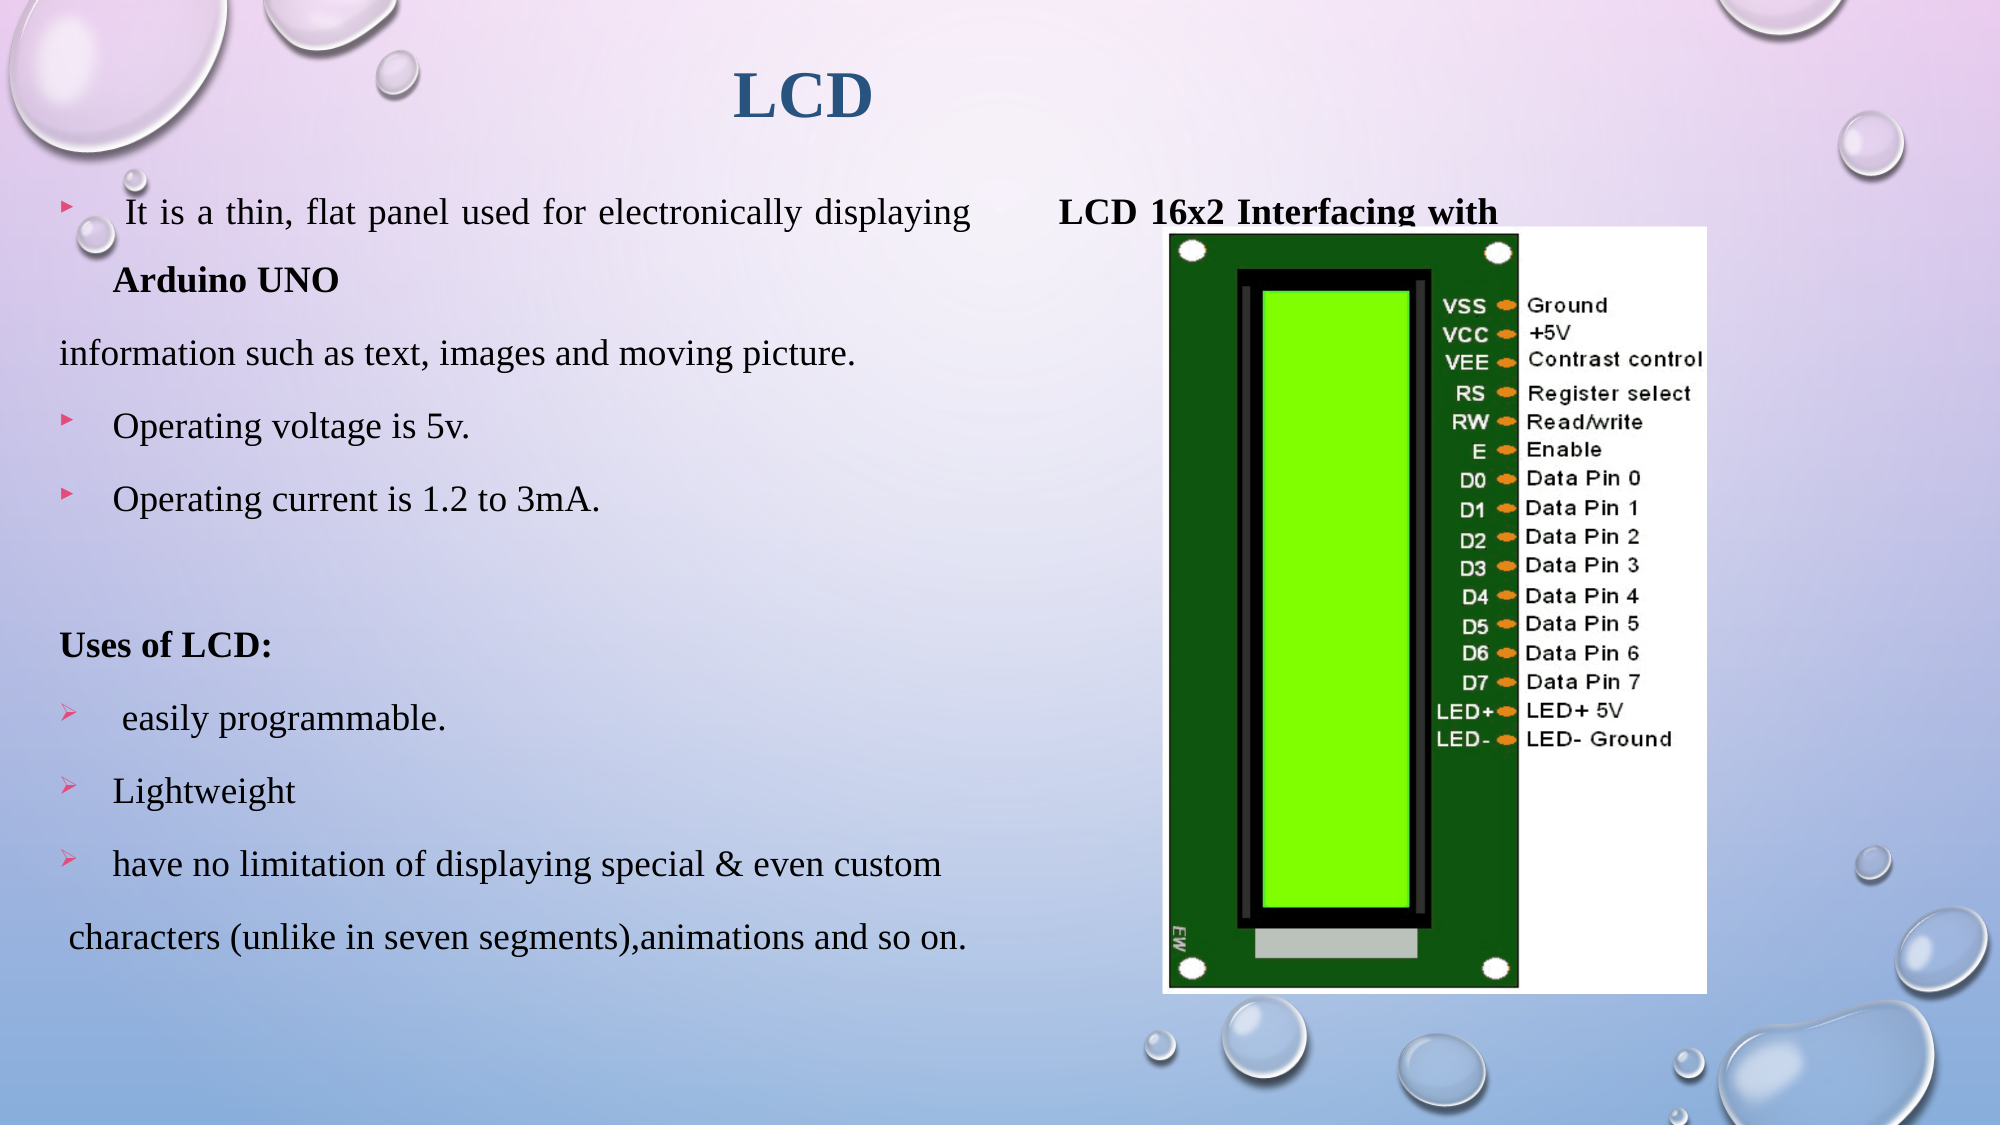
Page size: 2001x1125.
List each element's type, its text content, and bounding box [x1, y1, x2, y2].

text_box LCD [718, 43, 2000, 97]
text_box It is a thin, flat panel used for electronically displaying LCD 16x2 Interfacing with Arduino UNO information such as text, images and moving picture. Operating voltage is 5v. Operating current is 1.2 to 3mA. Uses of LCD: easily programmable. Lightweight have no limitation of displaying special & even custom characters (unlike in seven segments),animations and so on. [44, 157, 1515, 968]
picture [0, 0, 2000, 1125]
